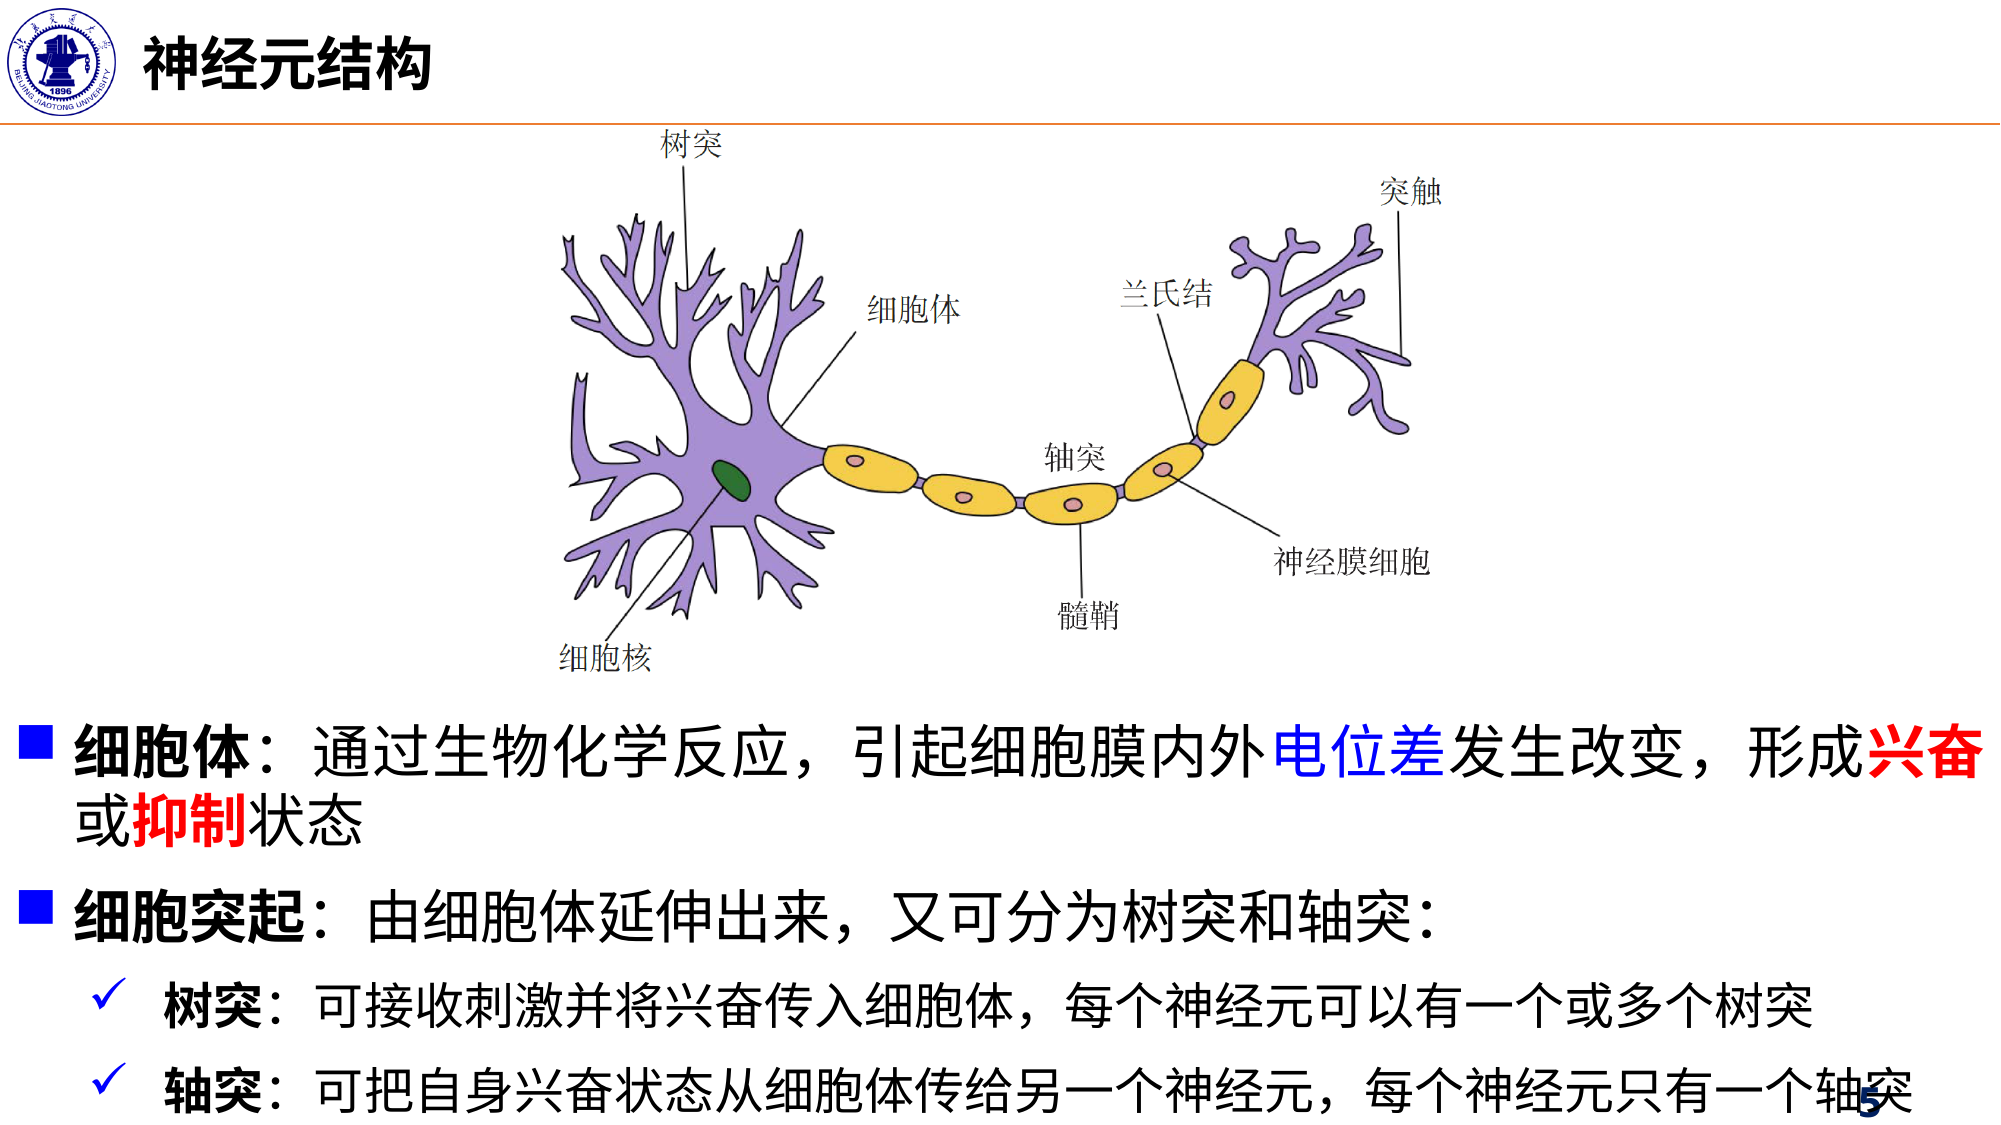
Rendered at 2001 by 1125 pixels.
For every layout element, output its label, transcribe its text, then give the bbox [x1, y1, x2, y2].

picture [552, 125, 1448, 678]
text_box 神经元结构 [127, 19, 1958, 105]
picture [7, 8, 116, 116]
text_box 细胞体：通过生物化学反应，引起细胞膜内外电位差发生改变，形成兴奋或抑制状态 细胞突起：由细胞体延伸出来，又可分为树突和轴突： 树突：可接收刺激并将兴奋传入细胞体，每个神经元可以有一个或多个树突 轴突：可把自身兴奋状态从细胞体传给另一个神经元，每个神经元只有一个轴突 [0, 707, 2000, 1125]
